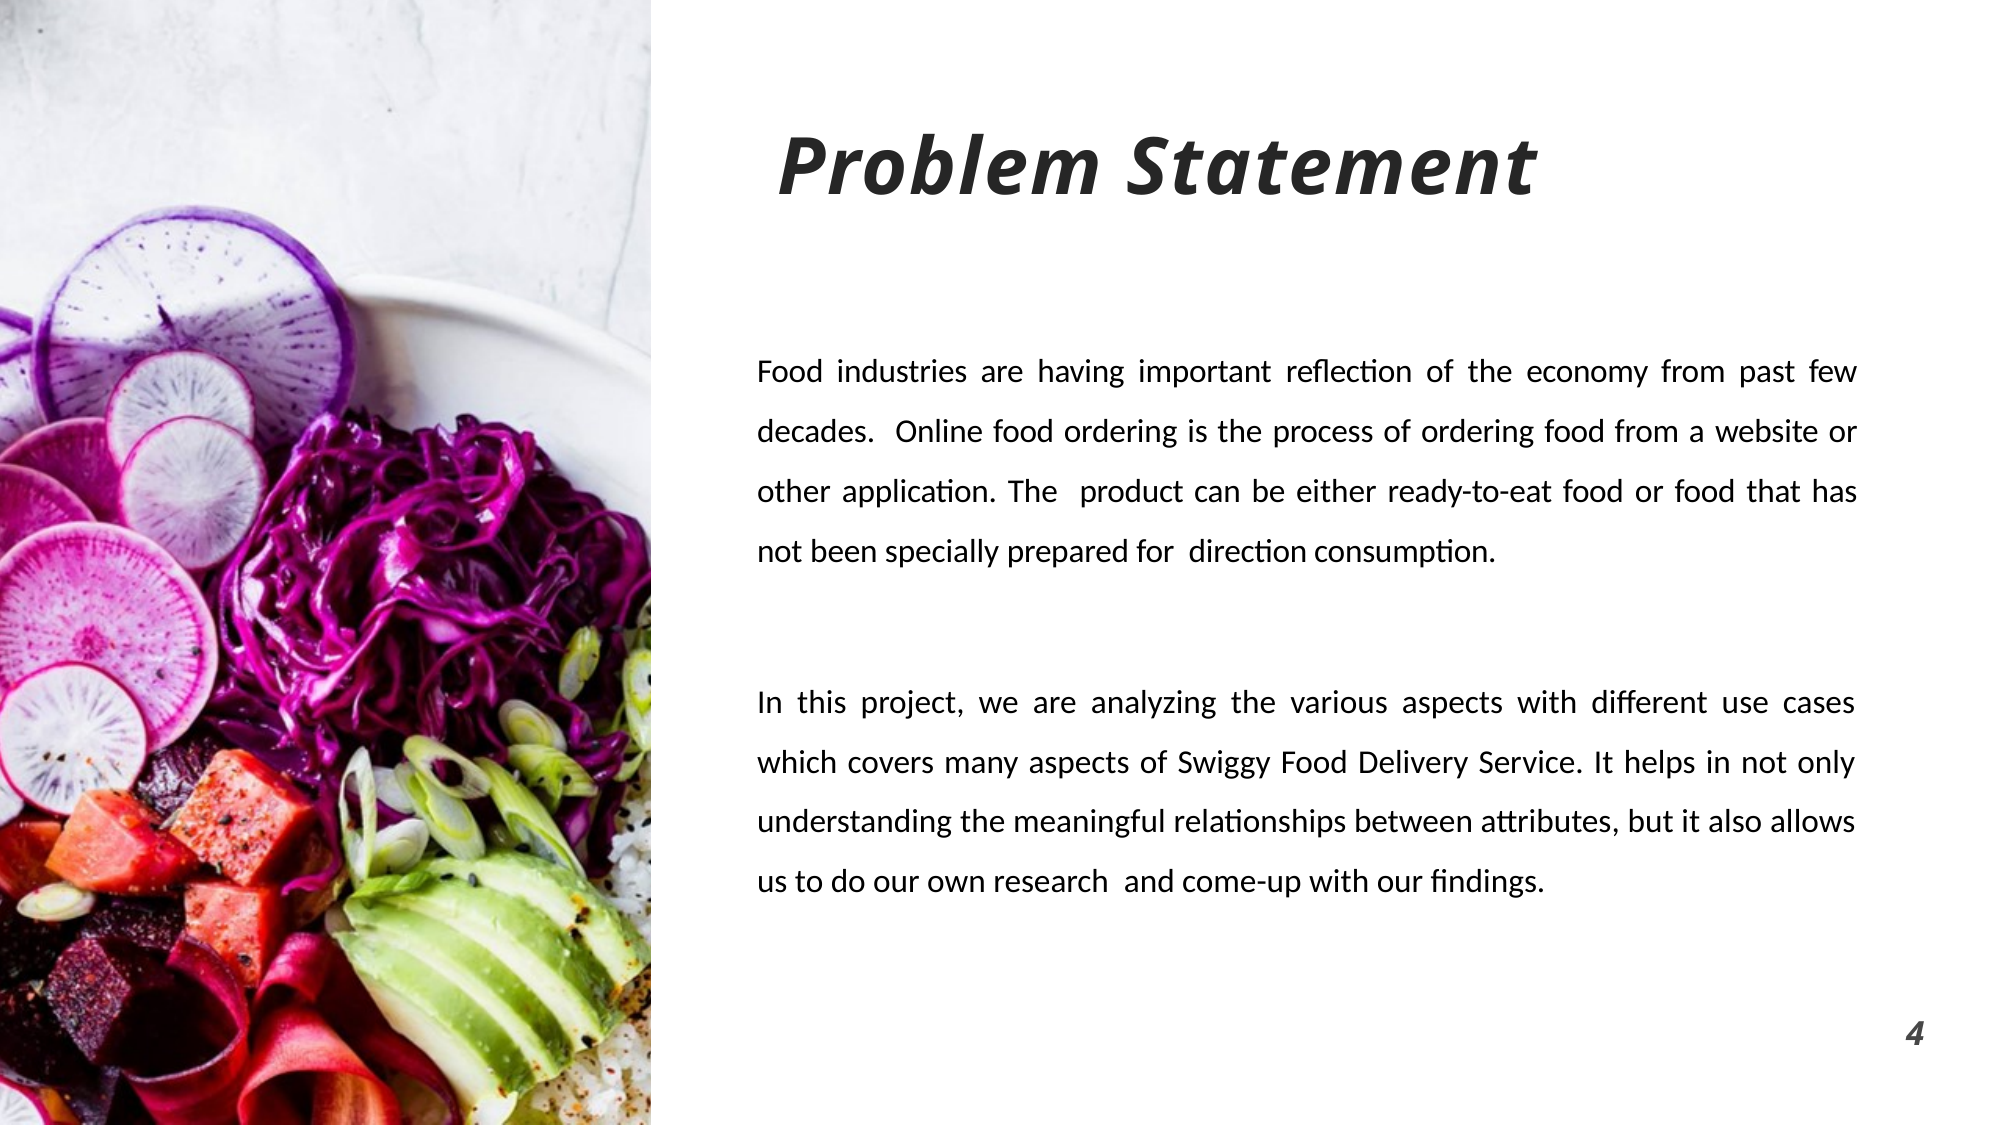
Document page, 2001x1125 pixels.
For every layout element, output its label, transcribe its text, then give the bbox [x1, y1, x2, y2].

picture [0, 0, 651, 1125]
title Problem Statement [761, 126, 1887, 247]
slide_number 3 [1849, 997, 1925, 1058]
list Food industries are having important reflection of the economy from past few decades. Online food ordering is the process of ordering food from a website or other application. The product can be either ready-to-eat food or food that has not been specially prepared for direction consumption. In this project, we are analyzing the various aspects with different use cases which covers many aspects of Swiggy Food Delivery Service. It helps in not only understanding the meaningful relationships between attributes, but it also allows us to do our own research and come-up with our findings. [742, 321, 1874, 922]
